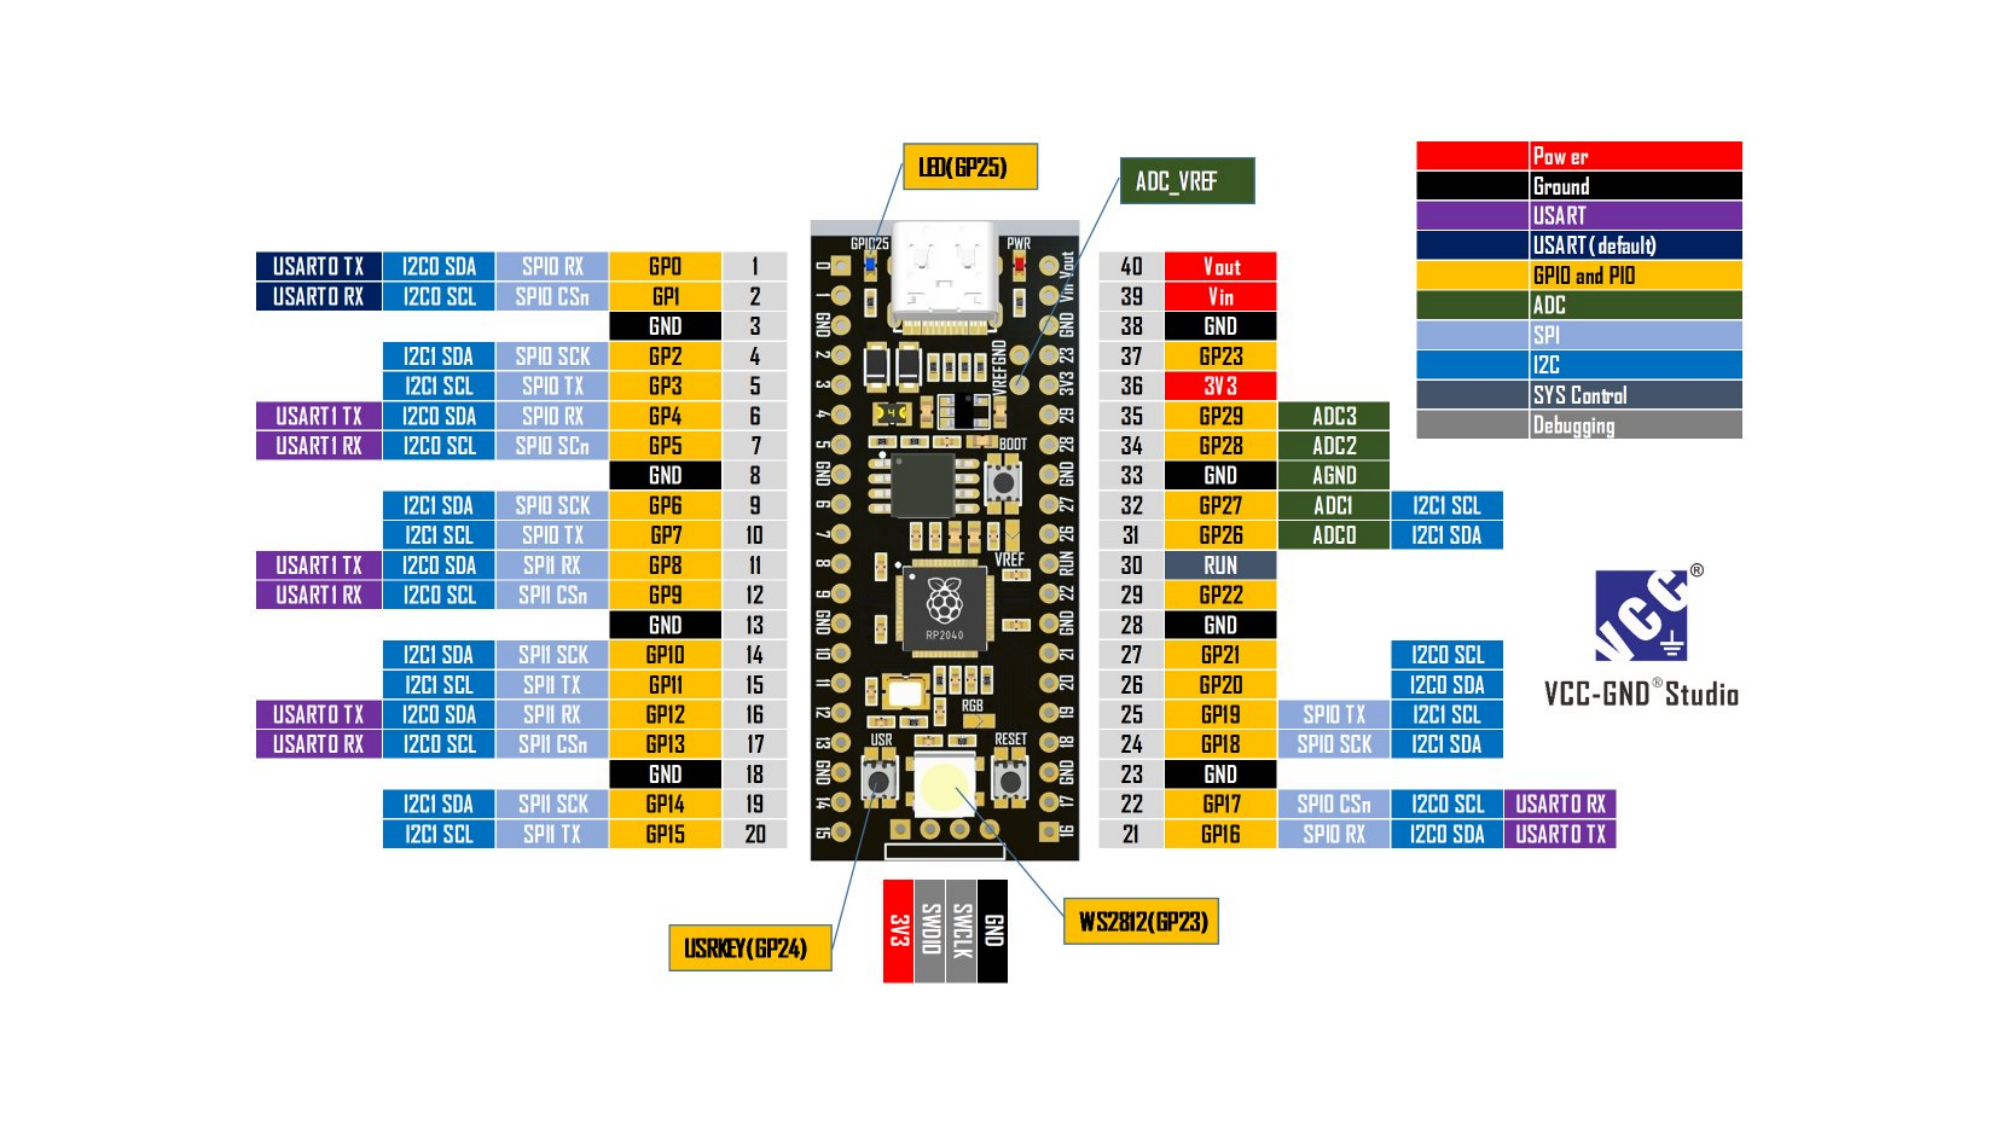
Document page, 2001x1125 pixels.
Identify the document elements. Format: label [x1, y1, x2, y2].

picture [249, 0, 1751, 1125]
